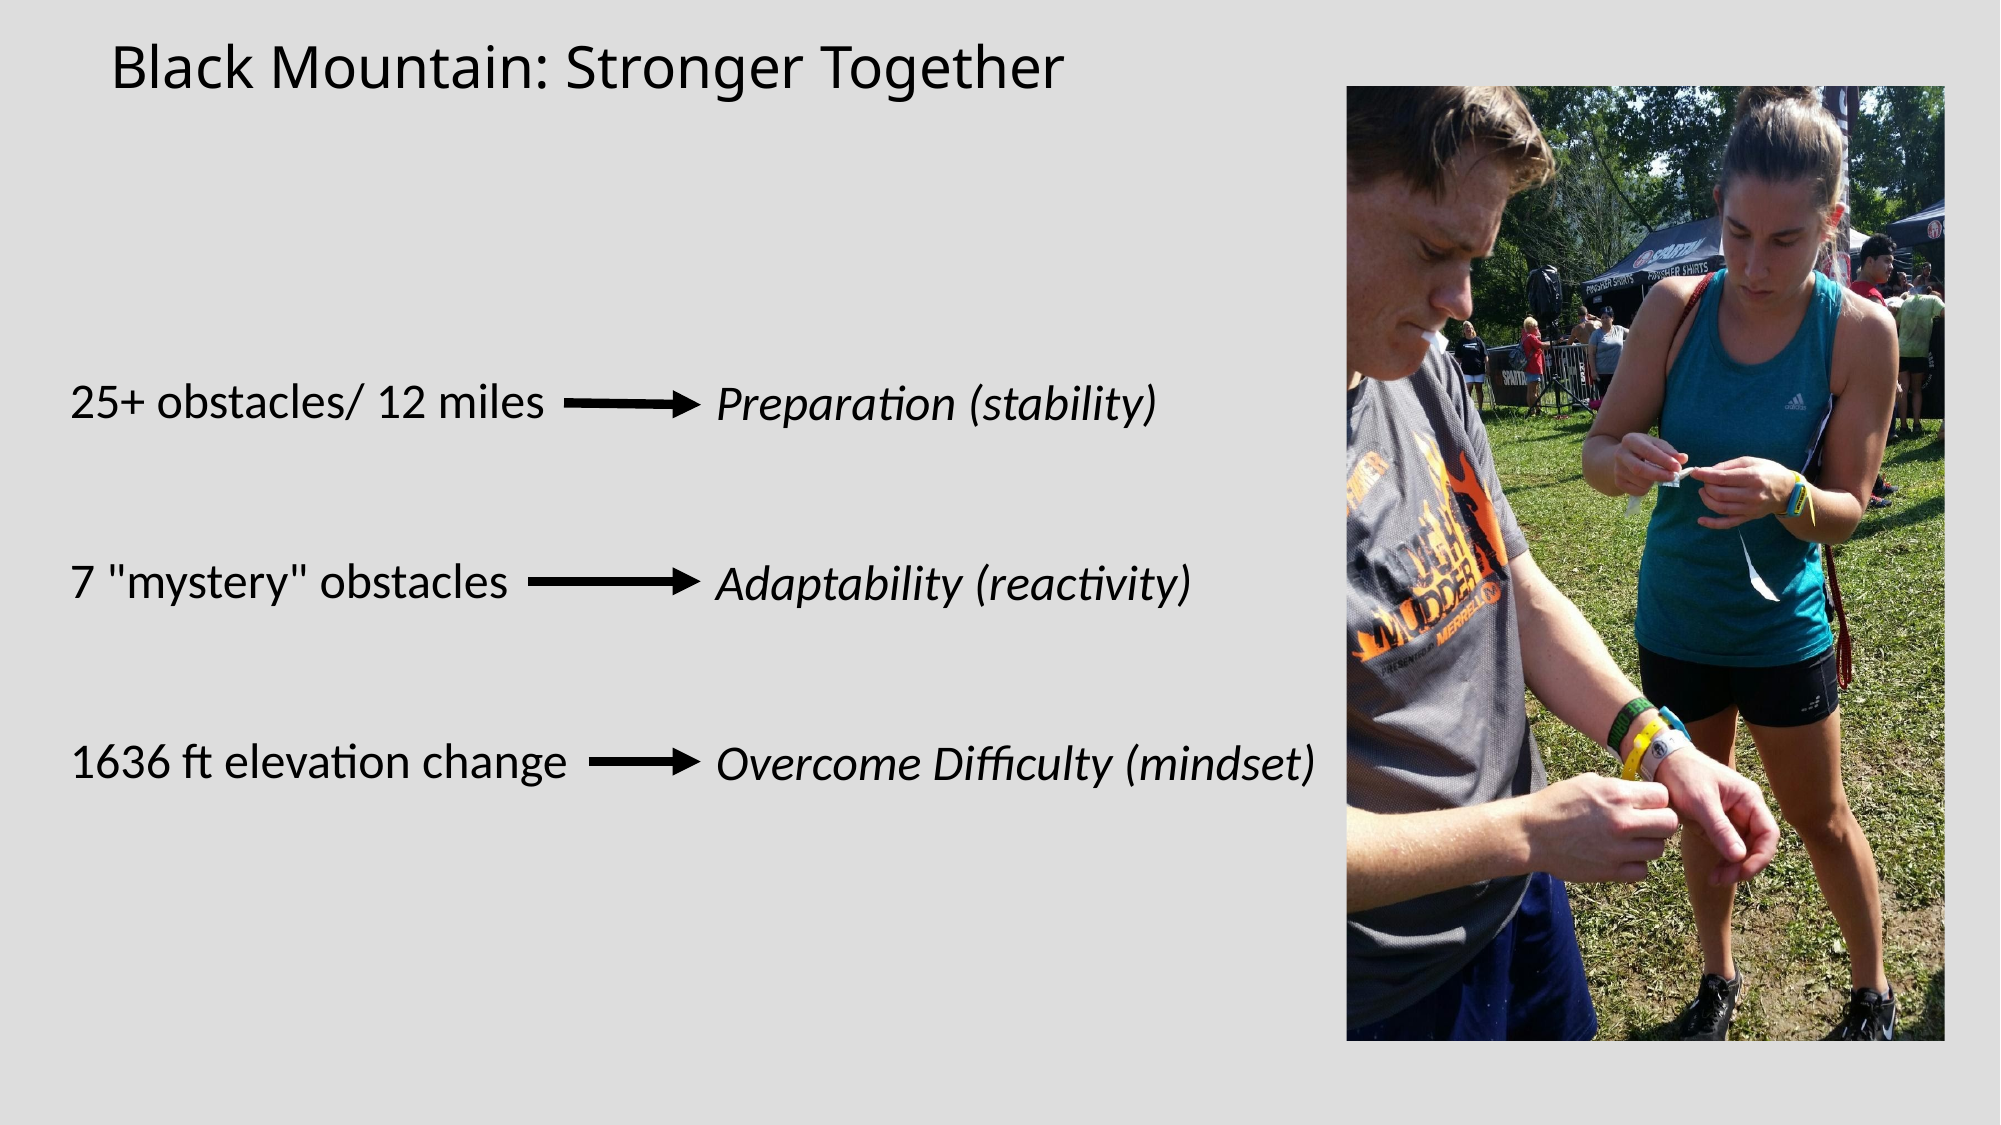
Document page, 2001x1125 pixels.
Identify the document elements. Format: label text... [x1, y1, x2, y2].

text_box Preparation (stability) Adaptability (reactivity) Overcome Difficulty (mindset) [700, 363, 1346, 798]
text_box Black Mountain: Stronger Together [95, 22, 1845, 108]
text_box 25+ obstacles/ 12 miles 7 "mystery" obstacles 1636 ft elevation change [54, 361, 1346, 814]
picture [1346, 85, 1945, 1041]
